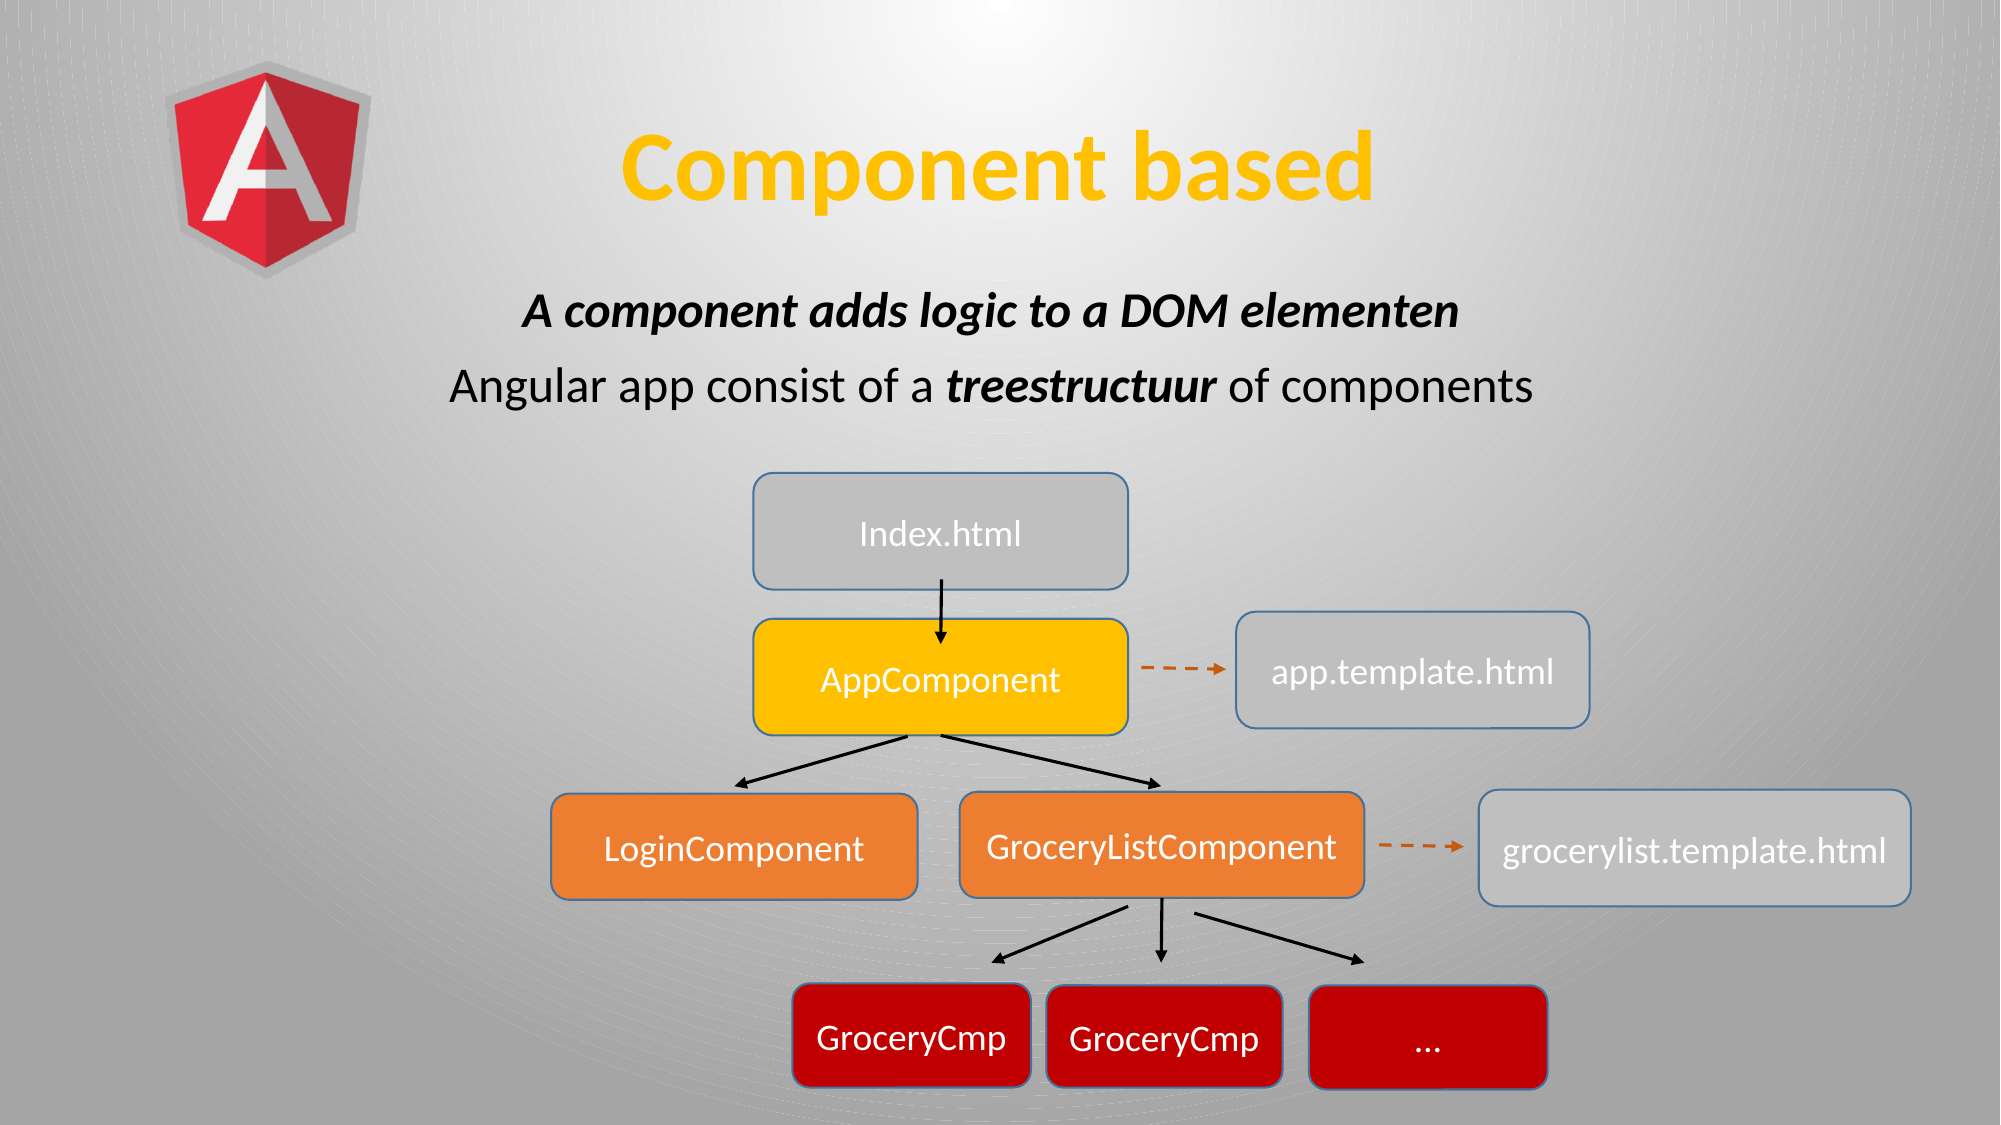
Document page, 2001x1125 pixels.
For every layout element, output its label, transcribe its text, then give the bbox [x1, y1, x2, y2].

text_box app.template.html [1235, 610, 1591, 730]
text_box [940, 735, 1162, 787]
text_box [734, 736, 908, 787]
text_box Index.html [752, 471, 1130, 591]
text_box … [1307, 984, 1549, 1091]
picture [137, 40, 397, 299]
text_box LoginComponent [550, 792, 919, 901]
text_box GroceryListComponent [958, 790, 1366, 899]
text_box GroceryCmp [791, 982, 1033, 1089]
text_box AppComponent [752, 617, 1130, 737]
title Component based [397, 59, 1863, 277]
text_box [991, 906, 1129, 963]
text_box grocerylist.template.html [1477, 788, 1912, 908]
list A component adds logic to a DOM elementen Angular app consist of a treestructuur of components [71, 277, 1911, 1014]
text_box GroceryCmp [1045, 984, 1284, 1089]
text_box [1194, 913, 1365, 963]
